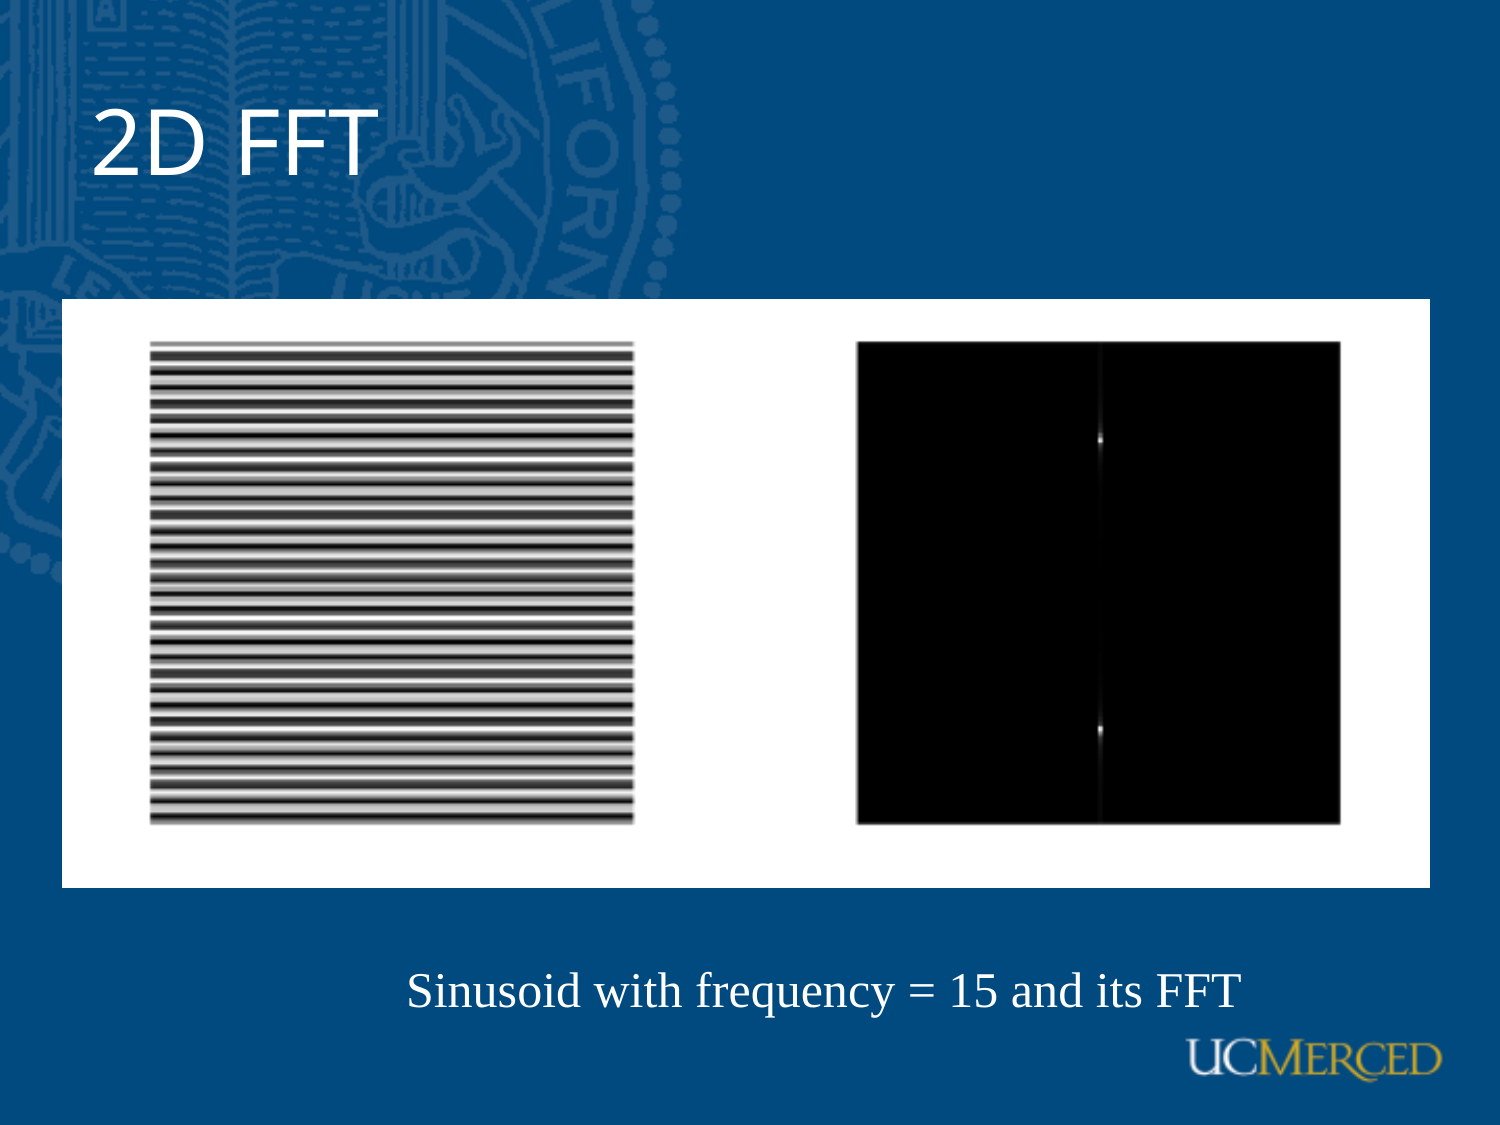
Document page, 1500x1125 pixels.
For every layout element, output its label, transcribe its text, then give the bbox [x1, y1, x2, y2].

picture [0, 0, 1500, 1125]
text_box Sinusoid with frequency = 15 and its FFT [391, 949, 1257, 1025]
title 2D FFT [75, 45, 1425, 233]
